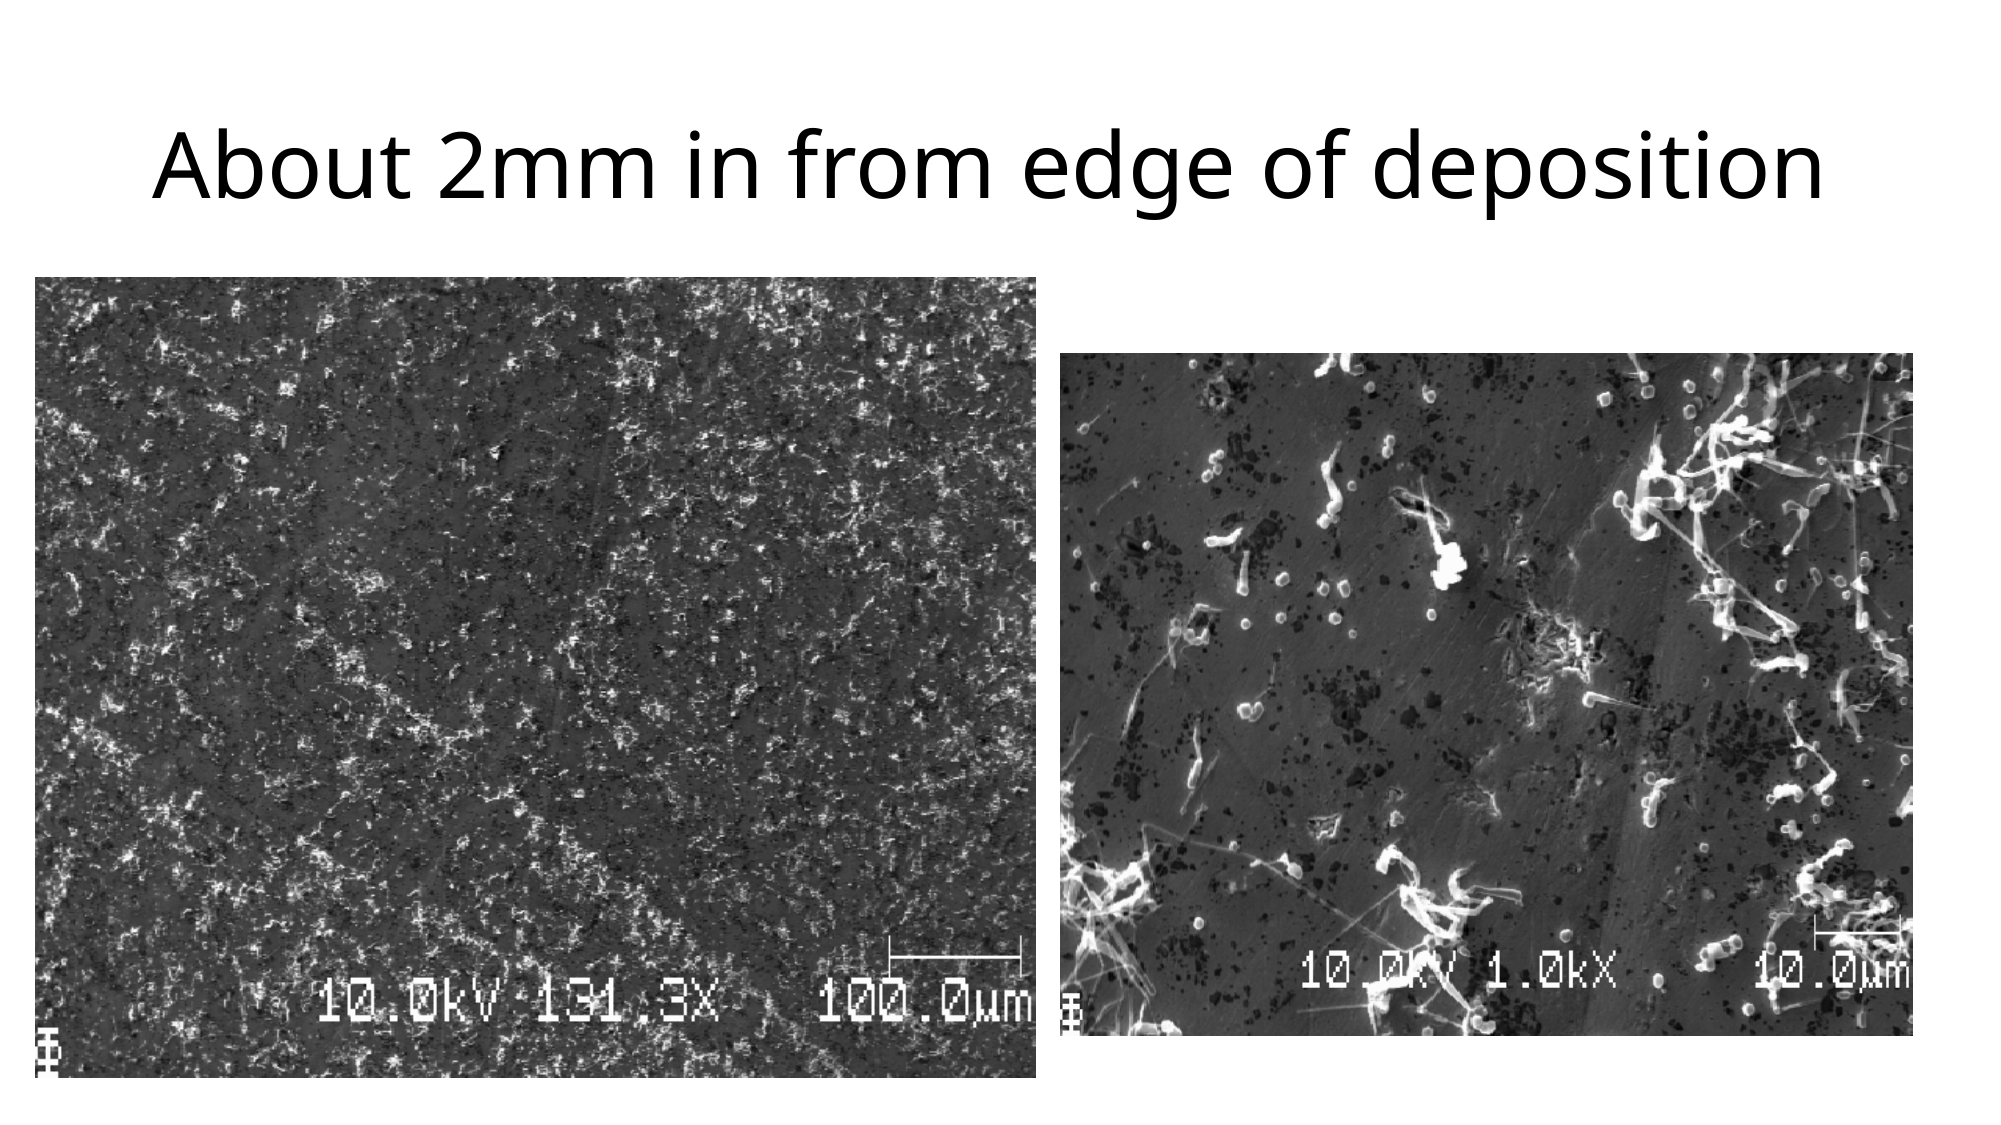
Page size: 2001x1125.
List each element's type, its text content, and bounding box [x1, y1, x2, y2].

title About 2mm in from edge of deposition [137, 59, 1863, 278]
picture [35, 277, 1036, 1078]
picture [1060, 353, 1913, 1036]
